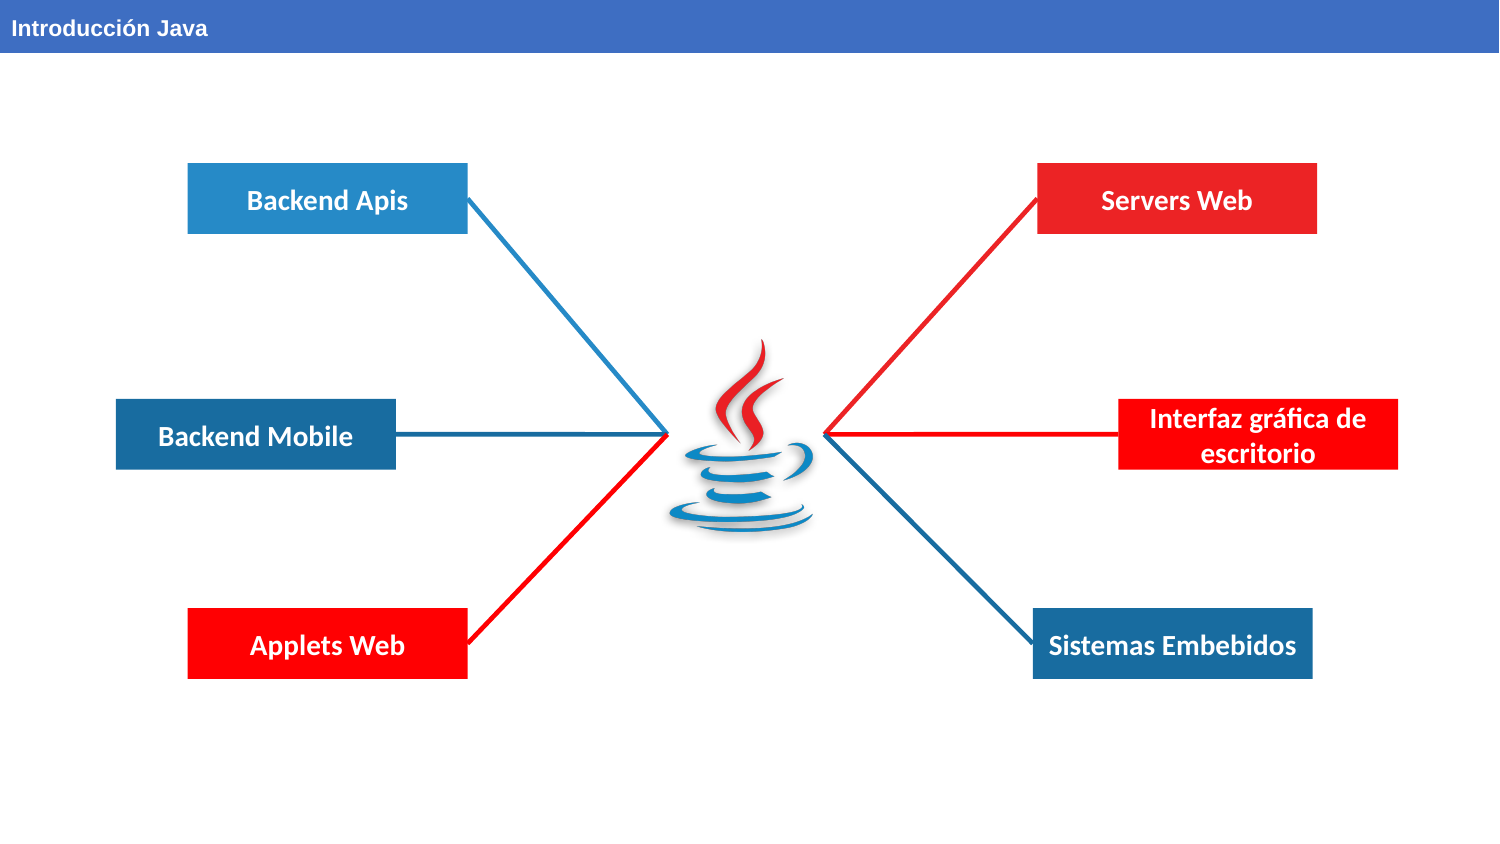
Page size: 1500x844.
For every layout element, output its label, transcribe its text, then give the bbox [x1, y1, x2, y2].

text_box Servers Web [1037, 163, 1318, 234]
text_box Backend Mobile [115, 398, 396, 470]
text_box Sistemas Embebidos [1032, 608, 1313, 679]
text_box Introducción Java [0, 8, 889, 47]
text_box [467, 198, 668, 432]
picture [667, 329, 825, 540]
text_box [824, 434, 1034, 644]
text_box Interfaz gráfica de escritorio [1118, 398, 1399, 470]
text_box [824, 198, 1038, 433]
text_box Backend Apis [187, 163, 468, 234]
text_box Applets Web [187, 608, 468, 679]
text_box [467, 434, 668, 644]
text_box [0, 0, 1500, 54]
